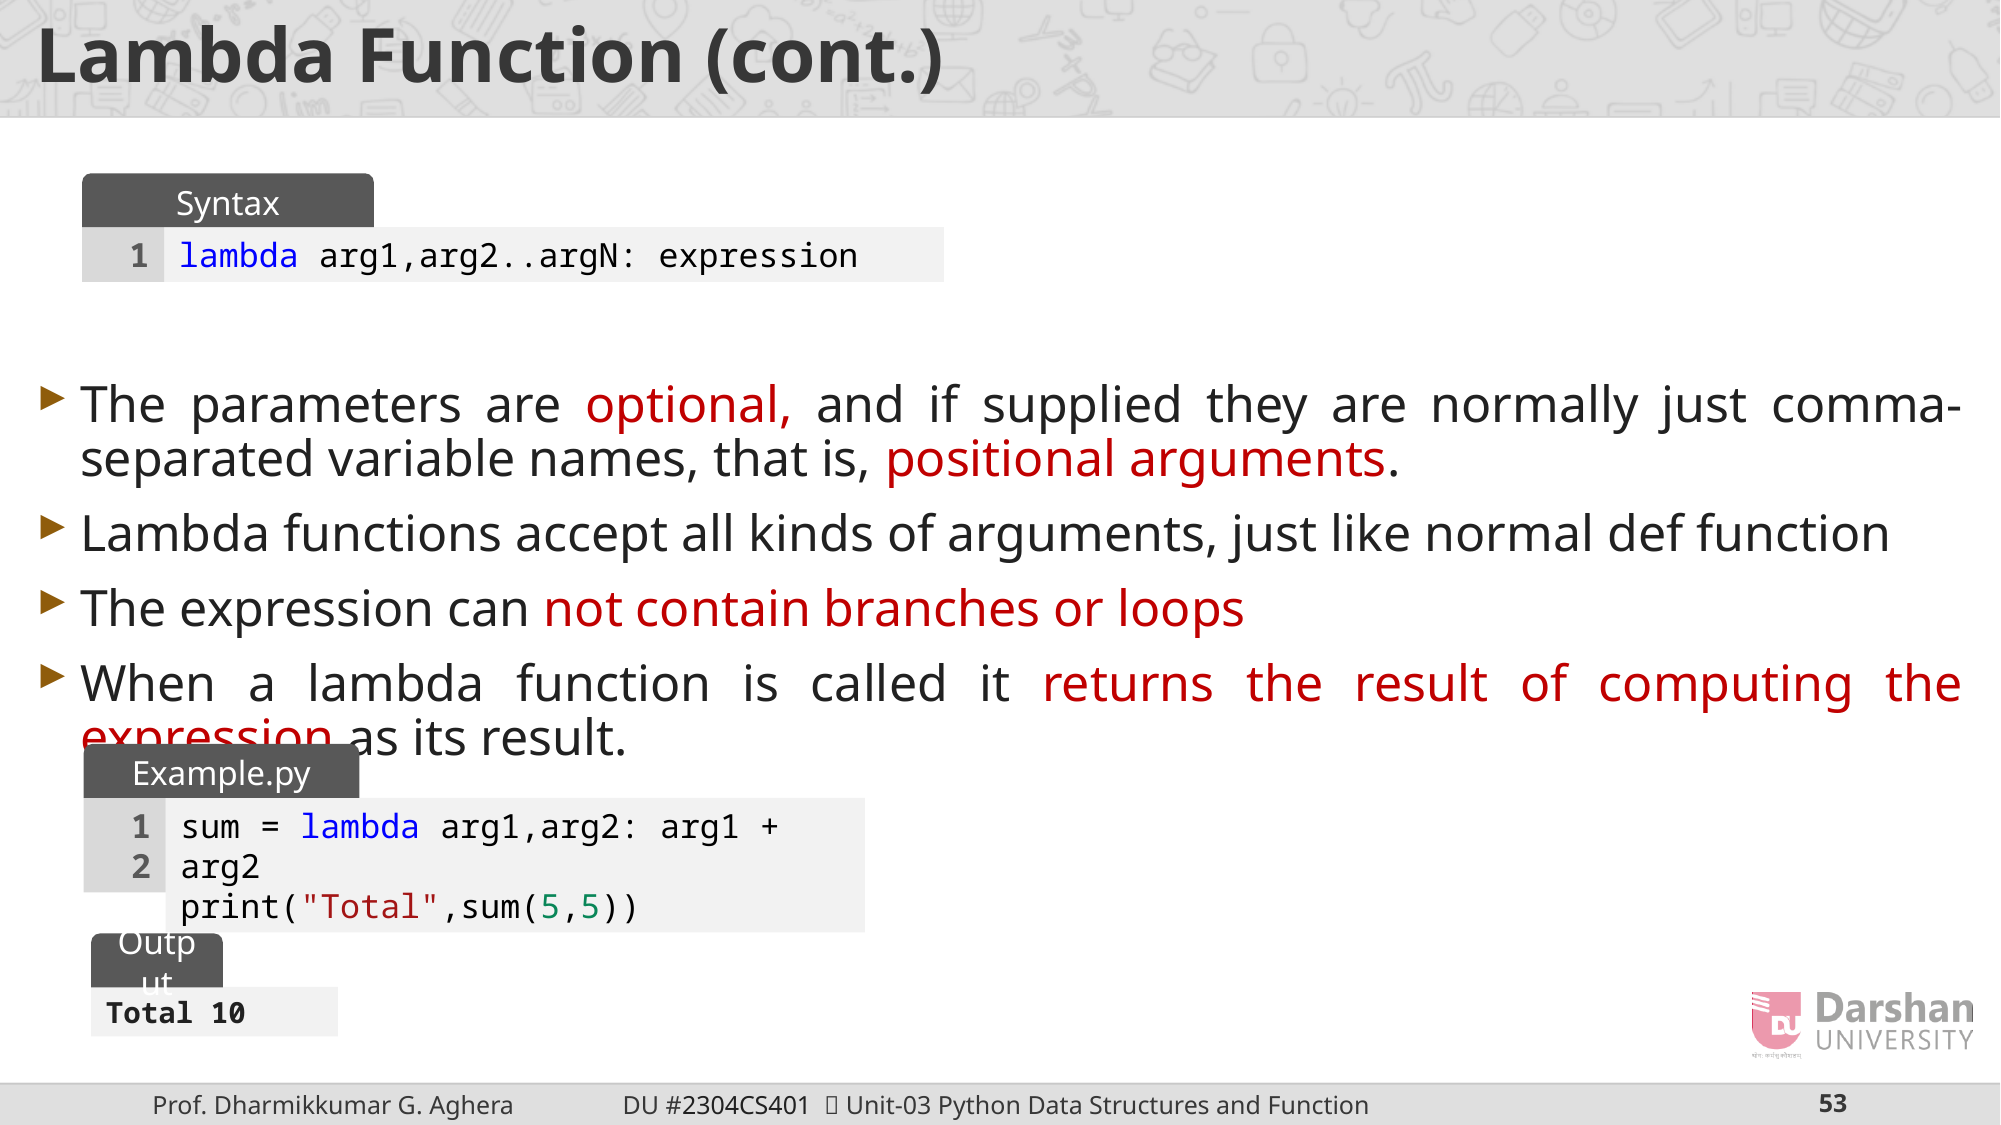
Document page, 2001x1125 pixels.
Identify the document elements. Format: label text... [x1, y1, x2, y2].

text_box Output [90, 932, 224, 989]
text_box 1 2 [83, 799, 166, 893]
title Lambda Function (cont.) [0, 0, 2000, 117]
text_box lambda arg1,arg2..argN: expression [165, 227, 944, 282]
text_box 1 [82, 229, 165, 282]
text_box Total 10 [91, 986, 338, 1037]
text_box Example.py [82, 742, 361, 799]
text_box sum = lambda arg1,arg2: arg1 + arg2 print("Total",sum(5,5)) [165, 797, 865, 933]
text_box Syntax [81, 172, 375, 229]
list The parameters are optional, and if supplied they are normally just comma- separated variable names, that is, positional arguments. Lambda functions accept all kinds of arguments, just like normal def function The expression can not contain branches or loops When a lambda function is called it returns the result of computing the expression as its result. [21, 141, 1979, 1059]
